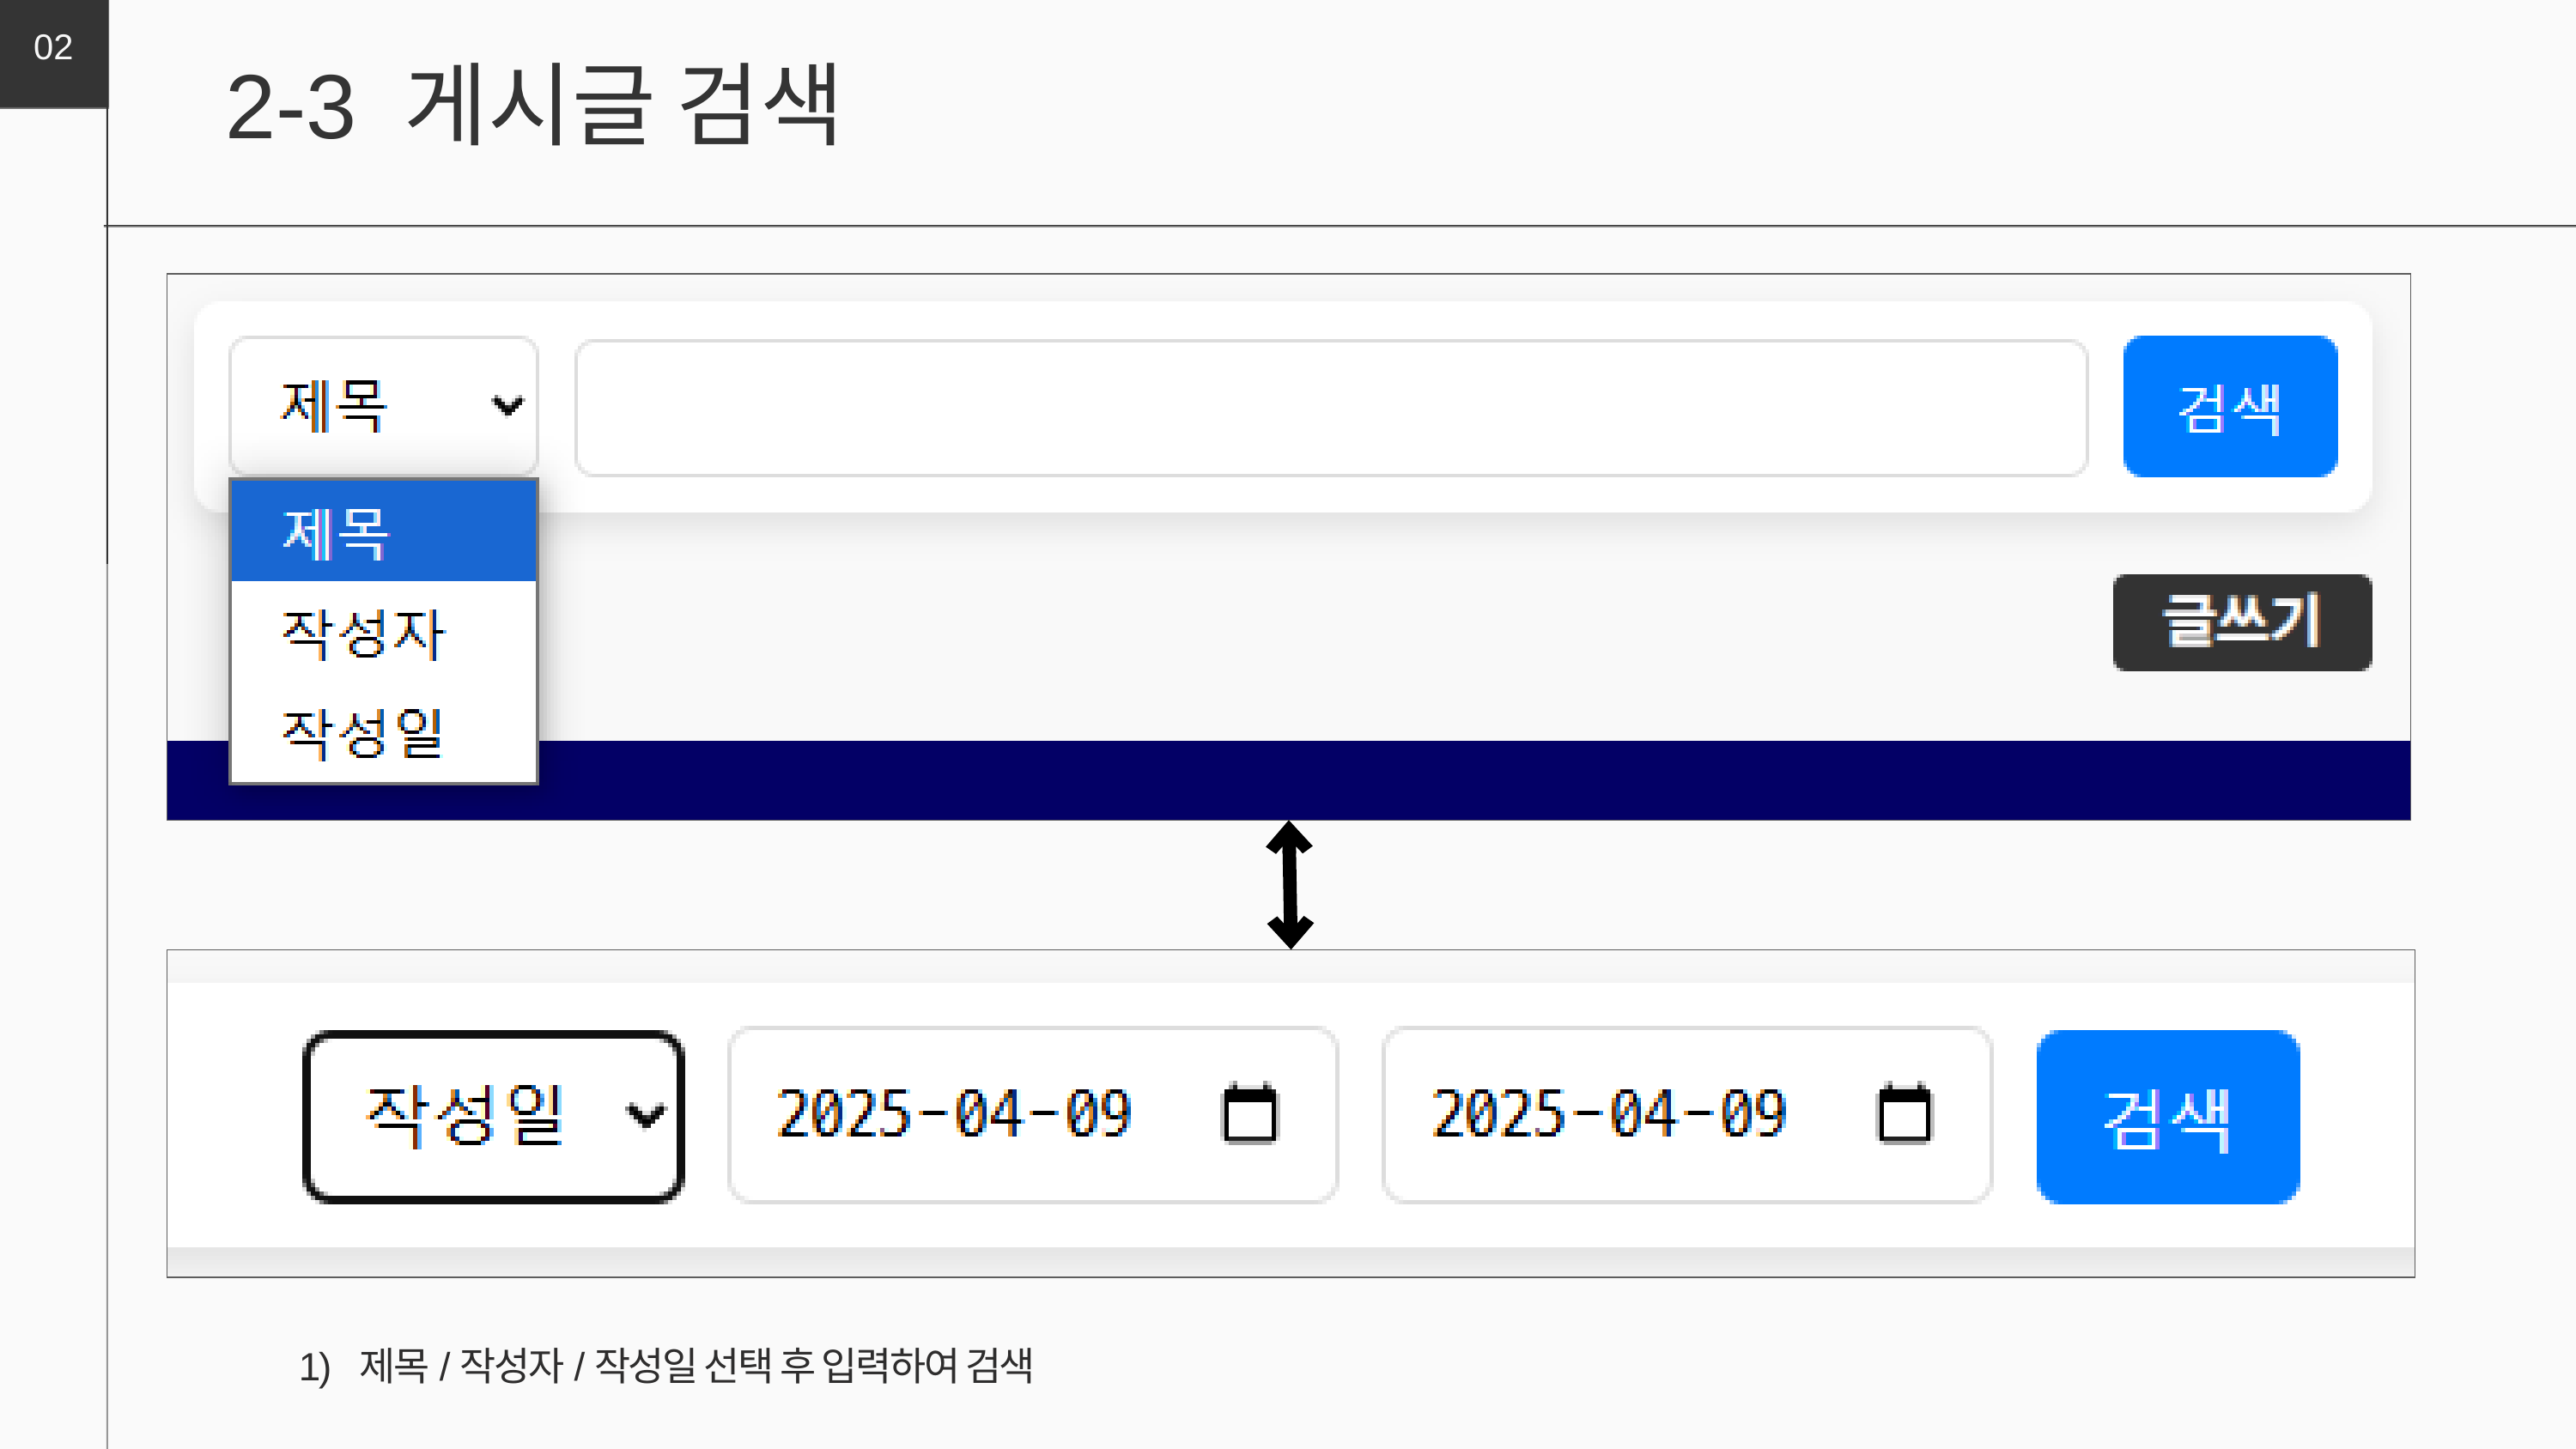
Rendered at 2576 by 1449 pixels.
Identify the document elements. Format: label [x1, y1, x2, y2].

text_box [225, 42, 1867, 173]
text_box [1282, 820, 1297, 950]
text_box [106, 110, 109, 1449]
text_box [26, 21, 81, 74]
text_box [167, 949, 2415, 1277]
text_box [298, 1337, 2045, 1394]
text_box [0, 0, 110, 110]
text_box [167, 274, 2411, 821]
